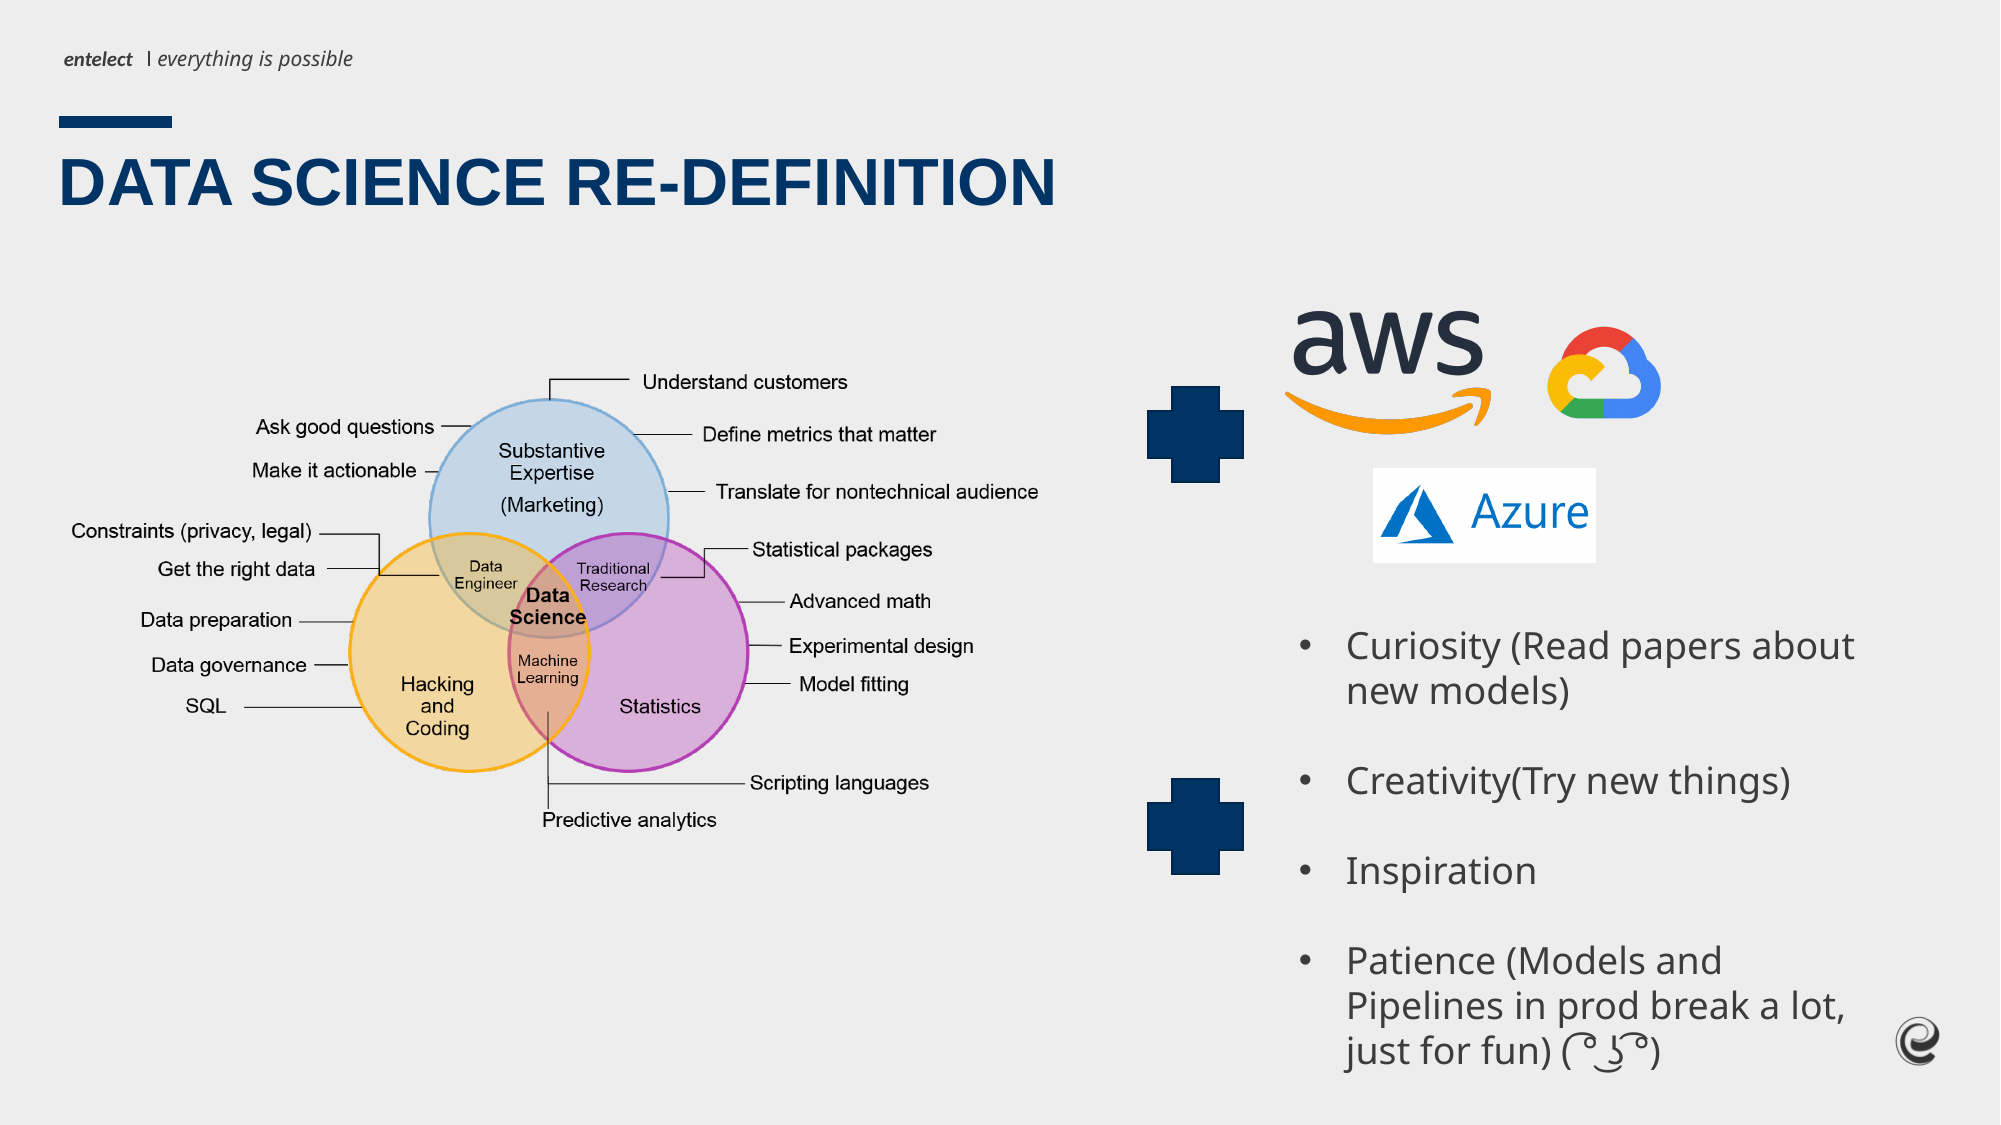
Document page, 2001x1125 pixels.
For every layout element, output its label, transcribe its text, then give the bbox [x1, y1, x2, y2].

text_box Curiosity (Read papers about new models) Creativity(Try new things) Inspiration Patience (Models and Pipelines in prod break a lot, just for fun) ( ͡° ͜ʖ ͡°) [1284, 614, 1896, 1080]
text_box [1147, 386, 1244, 483]
picture [1284, 297, 1747, 448]
picture [58, 362, 1051, 844]
text_box [1147, 778, 1244, 875]
text_box DATA SCIENCE RE-DEFINITION [44, 131, 1939, 227]
picture [1896, 1016, 1940, 1066]
picture [1373, 468, 1596, 563]
